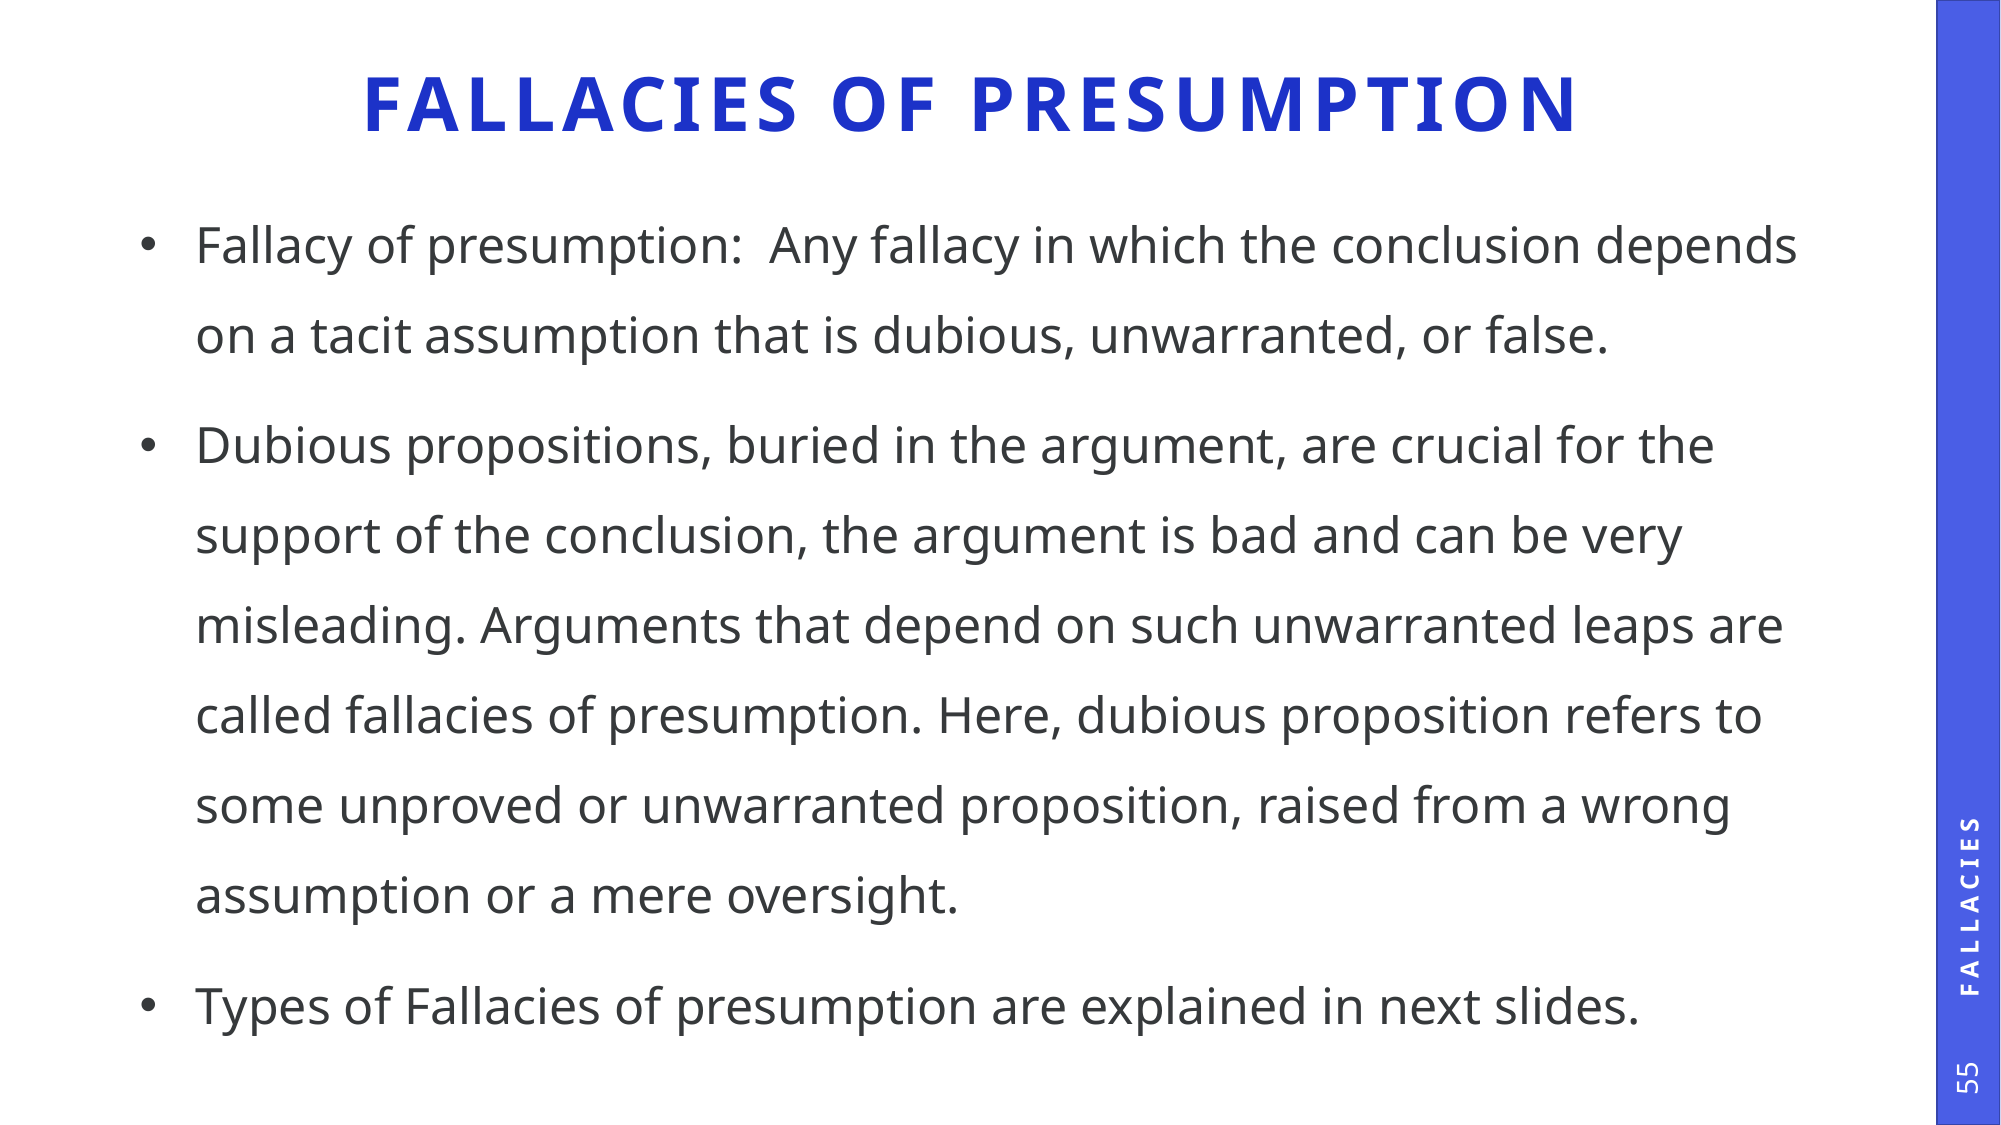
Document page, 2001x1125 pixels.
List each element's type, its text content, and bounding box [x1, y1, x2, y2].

slide_number 55 [1937, 1032, 2000, 1125]
footer Fallacies [1937, 0, 2000, 1032]
title Fallacies of presumption [139, 49, 1802, 166]
list Fallacy of presumption: Any fallacy in which the conclusion depends on a tacit assumption that is dubious, unwarranted, or false. Dubious propositions, buried in the argument, are crucial for the support of the conclusion, the argument is bad and can be very misleading. Arguments that depend on such unwarranted leaps are called fallacies of presumption. Here, dubious proposition refers to some unproved or unwarranted proposition, raised from a wrong assumption or a mere oversight. Types of Fallacies of presumption are explained in next slides. [139, 183, 1801, 1101]
